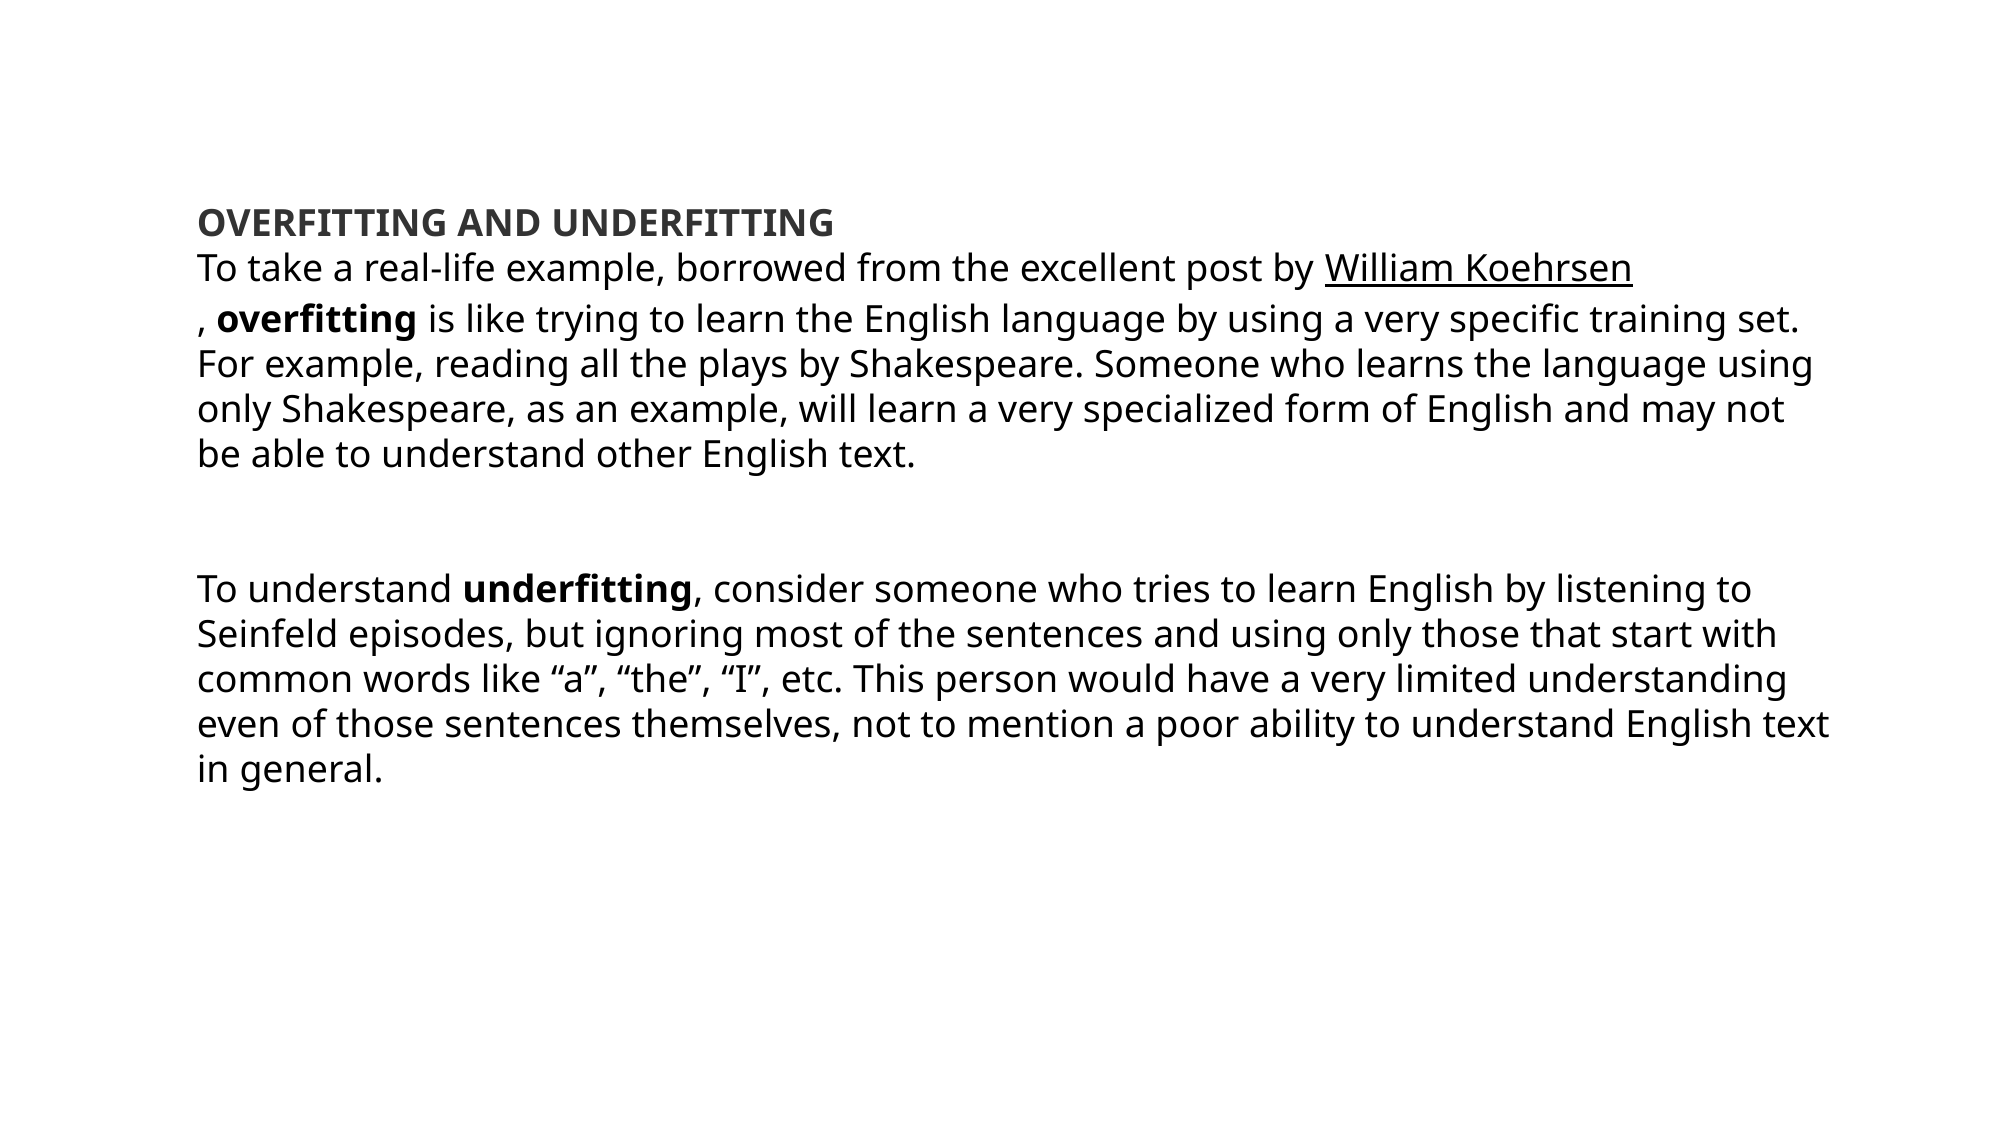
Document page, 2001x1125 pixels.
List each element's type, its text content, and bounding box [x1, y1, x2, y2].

text_box OVERFITTING AND UNDERFITTING To take a real-life example, borrowed from the excellent post by William Koehrsen, overfitting is like trying to learn the English language by using a very specific training set. For example, reading all the plays by Shakespeare. Someone who learns the language using only Shakespeare, as an example, will learn a very specialized form of English and may not be able to understand other English text. To understand underfitting, consider someone who tries to learn English by listening to Seinfeld episodes, but ignoring most of the sentences and using only those that start with common words like “a”, “the”, “I”, etc. This person would have a very limited understanding even of those sentences themselves, not to mention a poor ability to understand English text in general. [182, 191, 1847, 798]
